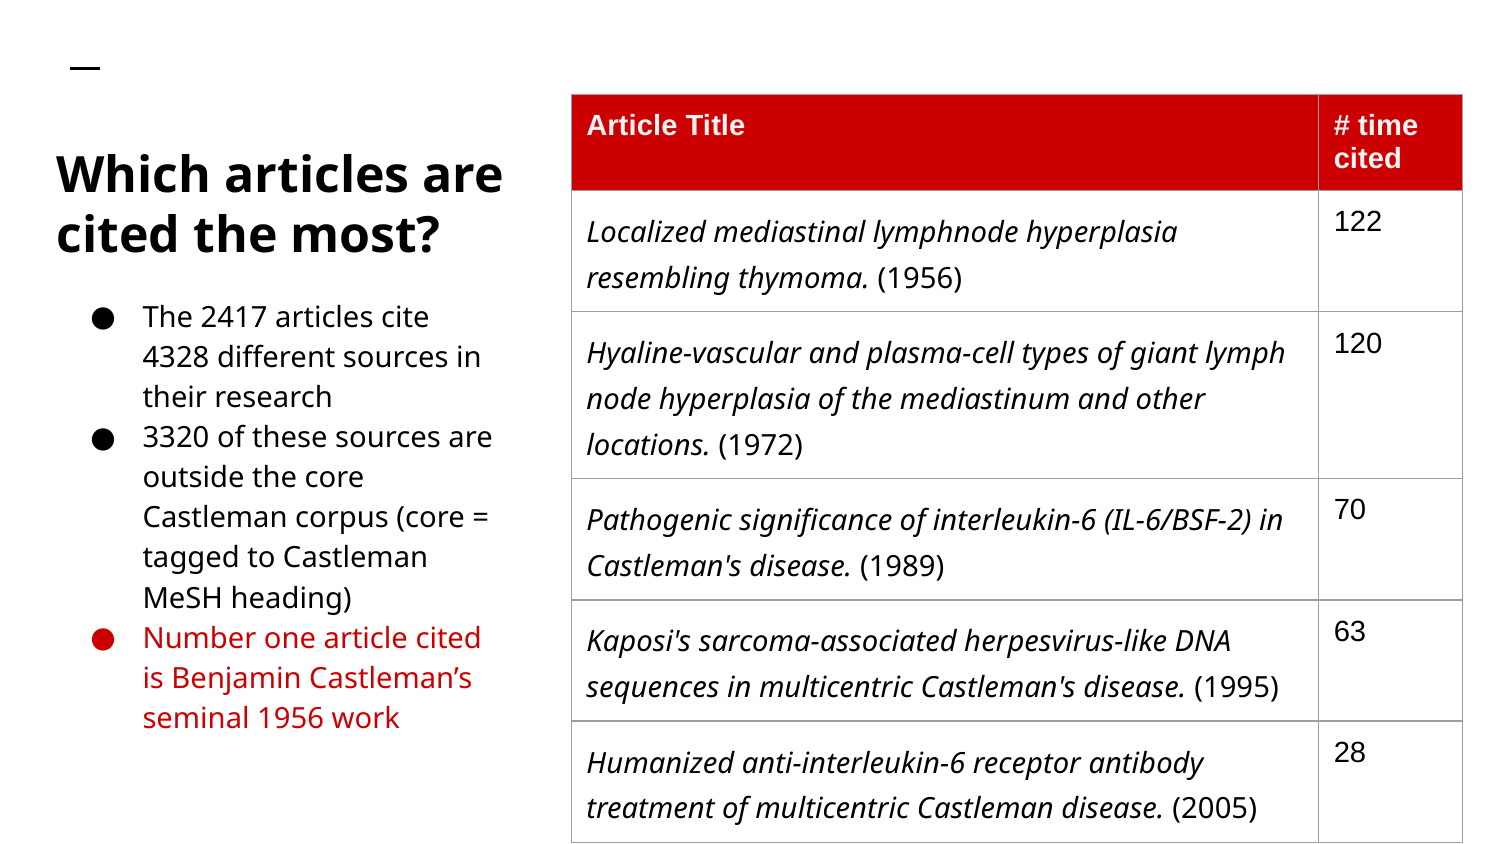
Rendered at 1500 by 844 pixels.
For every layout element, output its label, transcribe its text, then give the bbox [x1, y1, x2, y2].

table_cell 120 [1319, 312, 1462, 478]
table_cell Hyaline-vascular and plasma-cell types of giant lymph node hyperplasia of the mediastinum and other locations. (1972) [572, 312, 1318, 478]
table_header # time cited [1319, 95, 1462, 190]
table_cell Kaposi's sarcoma-associated herpesvirus-like DNA sequences in multicentric Castleman's disease. (1995) [572, 601, 1318, 720]
list The 2417 articles cite 4328 different sources in their research 3320 of these sources are outside the core Castleman corpus (core = tagged to Castleman MeSH heading) Number one article cited is Benjamin Castleman’s seminal 1956 work [52, 277, 514, 764]
table_header Article Title [572, 95, 1318, 190]
table_cell Pathogenic significance of interleukin-6 (IL-6/BSF-2) in Castleman's disease. (1989) [572, 479, 1318, 599]
table_cell 28 [1319, 722, 1462, 842]
table_cell 70 [1319, 479, 1462, 599]
table_cell 122 [1319, 191, 1462, 311]
table_cell 63 [1319, 601, 1462, 720]
title Which articles are cited the most? [41, 153, 571, 278]
table_cell Humanized anti-interleukin-6 receptor antibody treatment of multicentric Castleman disease. (2005) [572, 722, 1318, 842]
table_cell Localized mediastinal lymphnode hyperplasia resembling thymoma. (1956) [572, 191, 1318, 311]
